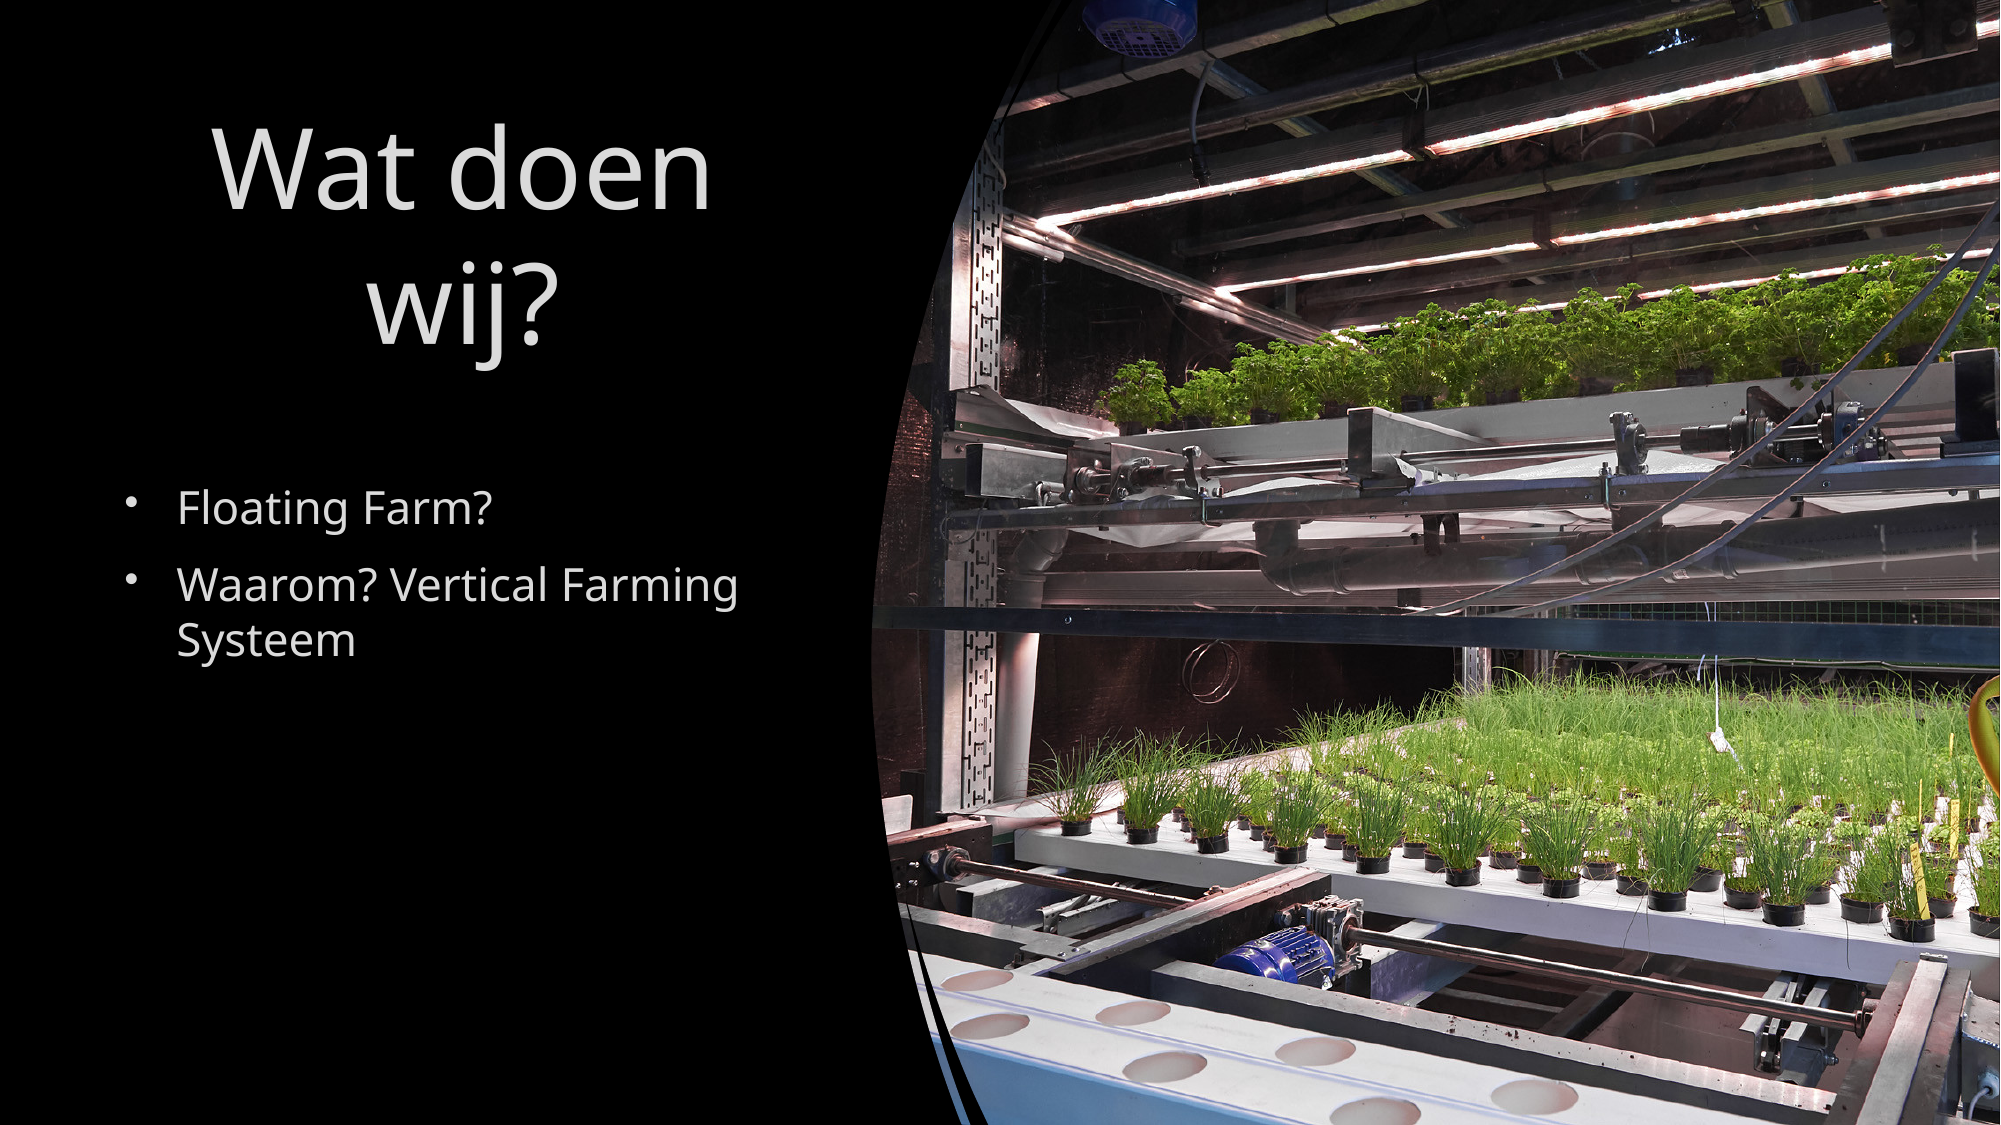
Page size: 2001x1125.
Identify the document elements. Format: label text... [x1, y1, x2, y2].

list Floating Farm? Waarom? Vertical Farming Systeem [105, 471, 802, 1016]
picture [871, 0, 2000, 1125]
title Wat doen wij? [105, 53, 822, 375]
